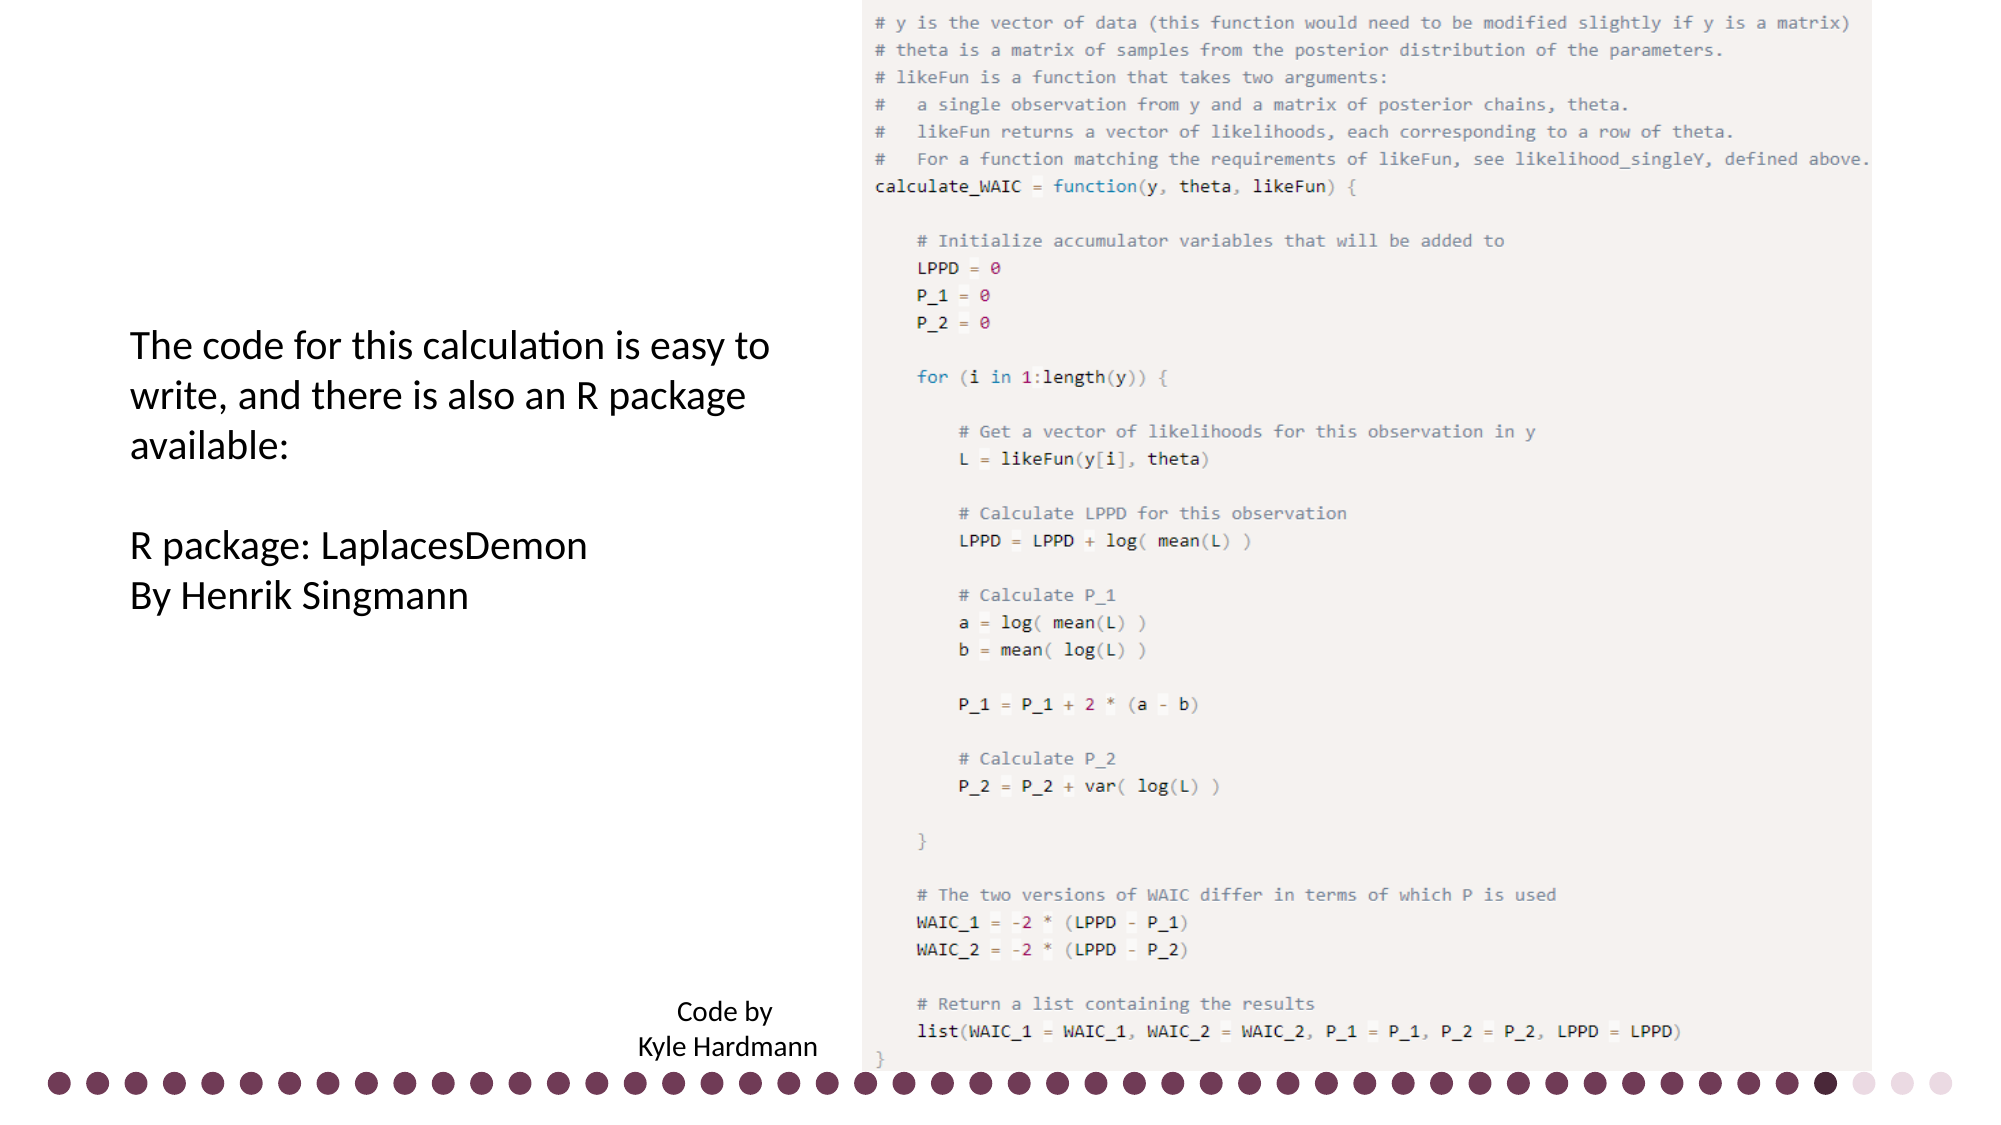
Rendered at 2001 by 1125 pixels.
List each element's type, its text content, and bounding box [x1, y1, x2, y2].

text_box The code for this calculation is easy to write, and there is also an R package available: R package: LaplacesDemon By Henrik Singmann [115, 310, 848, 626]
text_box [20, 1043, 1980, 1094]
picture [862, 0, 1872, 1043]
text_box Code by Kyle Hardmann [589, 984, 862, 1043]
